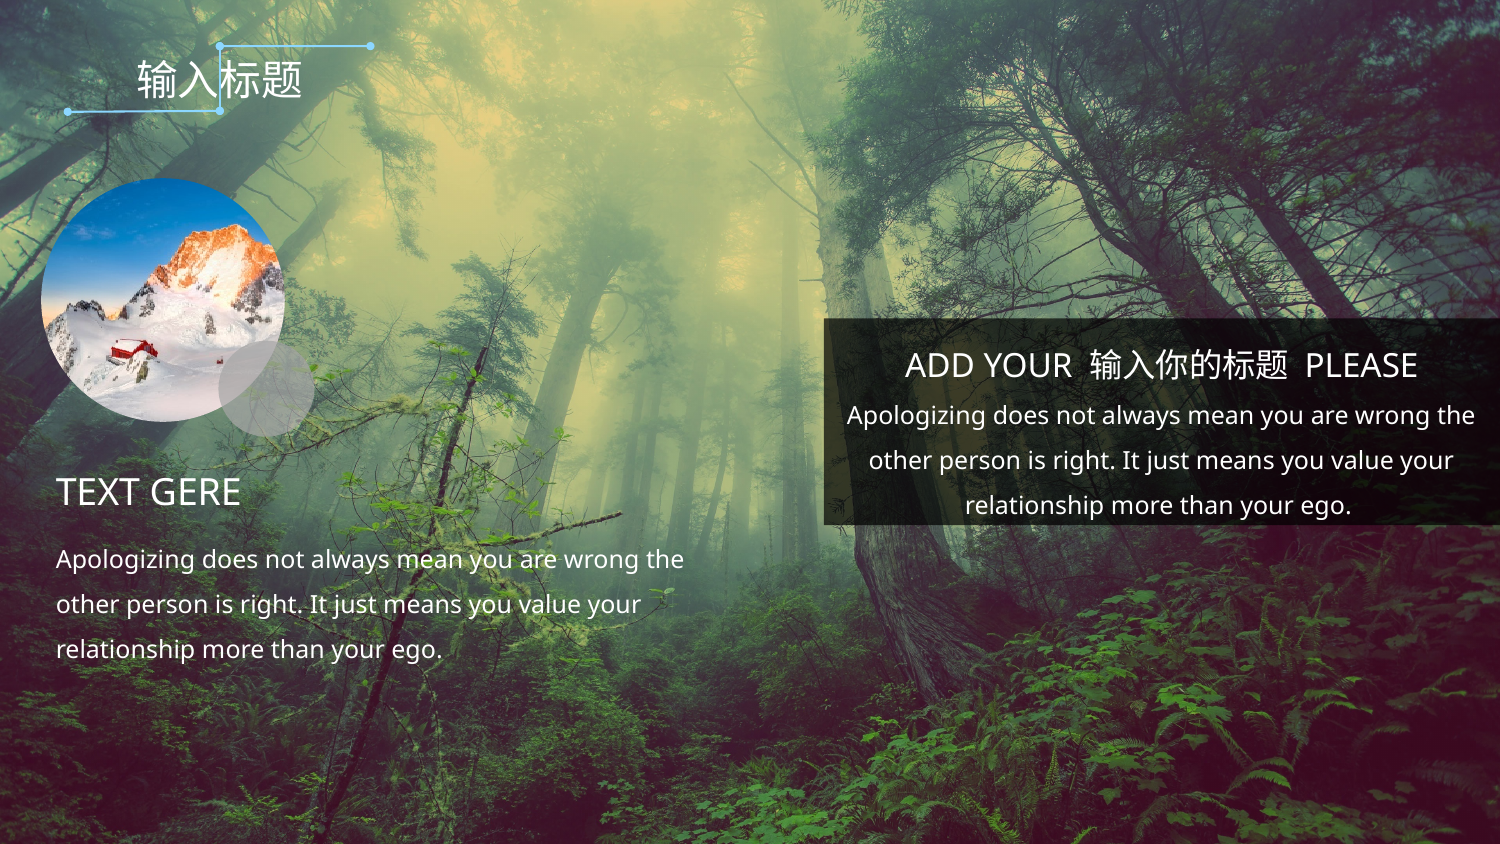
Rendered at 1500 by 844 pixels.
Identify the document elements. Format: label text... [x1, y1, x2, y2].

text_box [216, 338, 317, 439]
text_box [39, 176, 287, 424]
text_box 输入标题 [225, 50, 374, 111]
text_box ADD YOUR 输入你的标题 PLEASE Apologizing does not always mean you are wrong the other person is right. It just means you value your relationship more than your ego. [822, 316, 1500, 527]
text_box Apologizing does not always mean you are wrong the other person is right. It just means you value your relationship more than your ego. [41, 521, 750, 671]
picture [0, 0, 1500, 844]
text_box TEXT GERE [41, 460, 411, 521]
text_box 输入标题 [66, 46, 216, 110]
